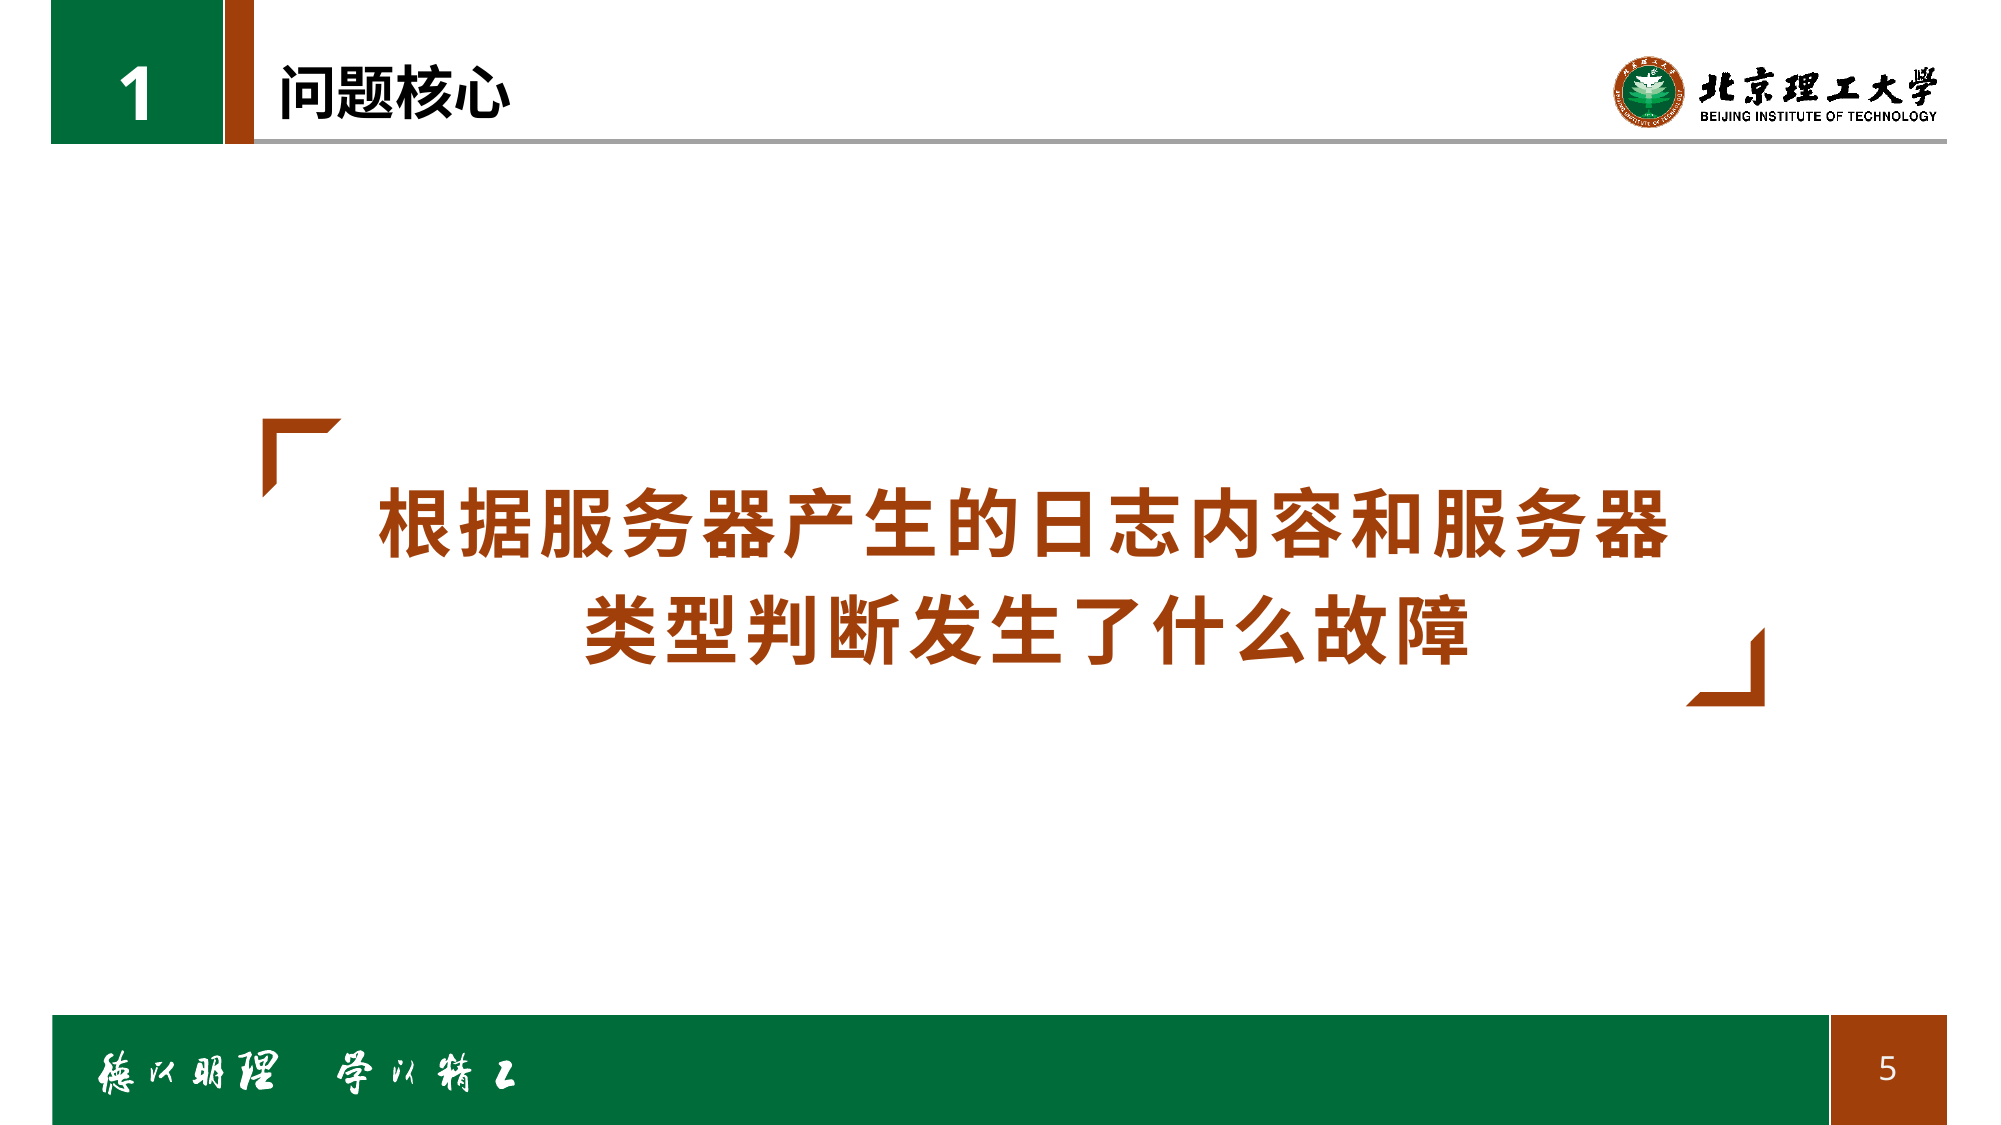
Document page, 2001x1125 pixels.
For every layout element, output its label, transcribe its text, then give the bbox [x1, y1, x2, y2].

text_box 1 [58, 38, 218, 144]
text_box [1685, 627, 1765, 707]
picture [1682, 56, 1937, 128]
text_box [262, 418, 342, 498]
title 问题核心 [263, 56, 1682, 136]
text_box 根据服务器产生的日志内容和服务器类型判断发生了什么故障 [341, 458, 1714, 674]
